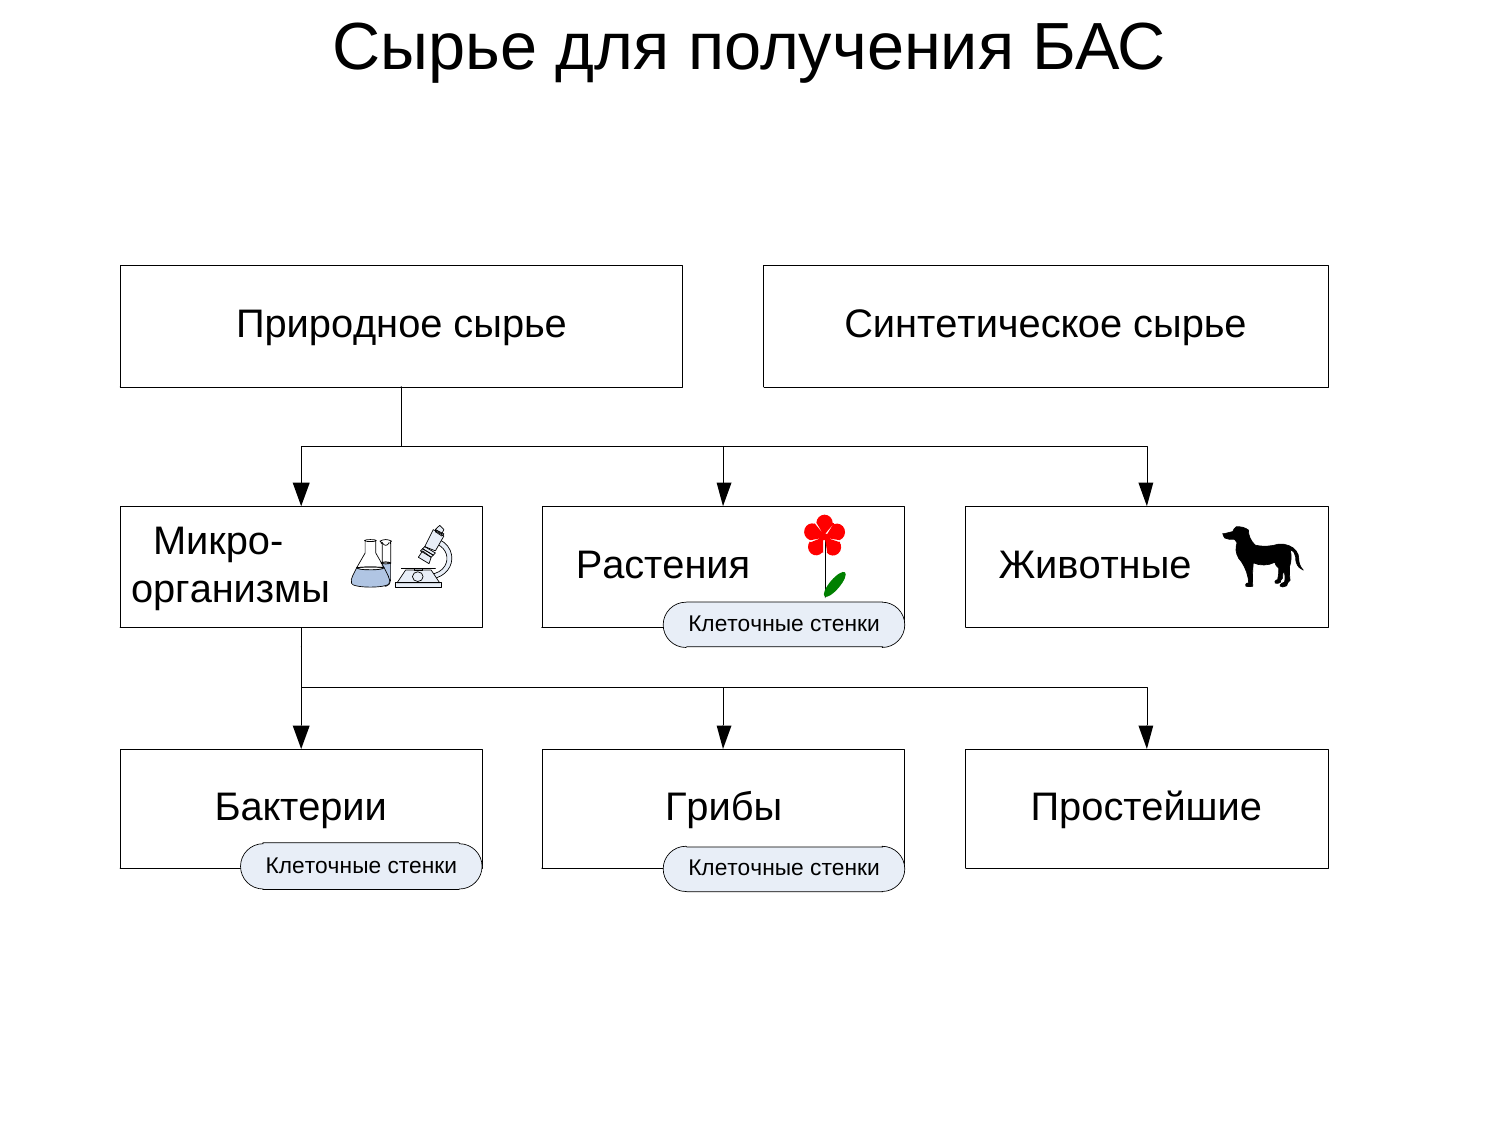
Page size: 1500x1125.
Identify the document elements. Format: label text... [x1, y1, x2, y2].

title Сырье для получения БАС [0, 0, 1500, 91]
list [115, 260, 1381, 931]
